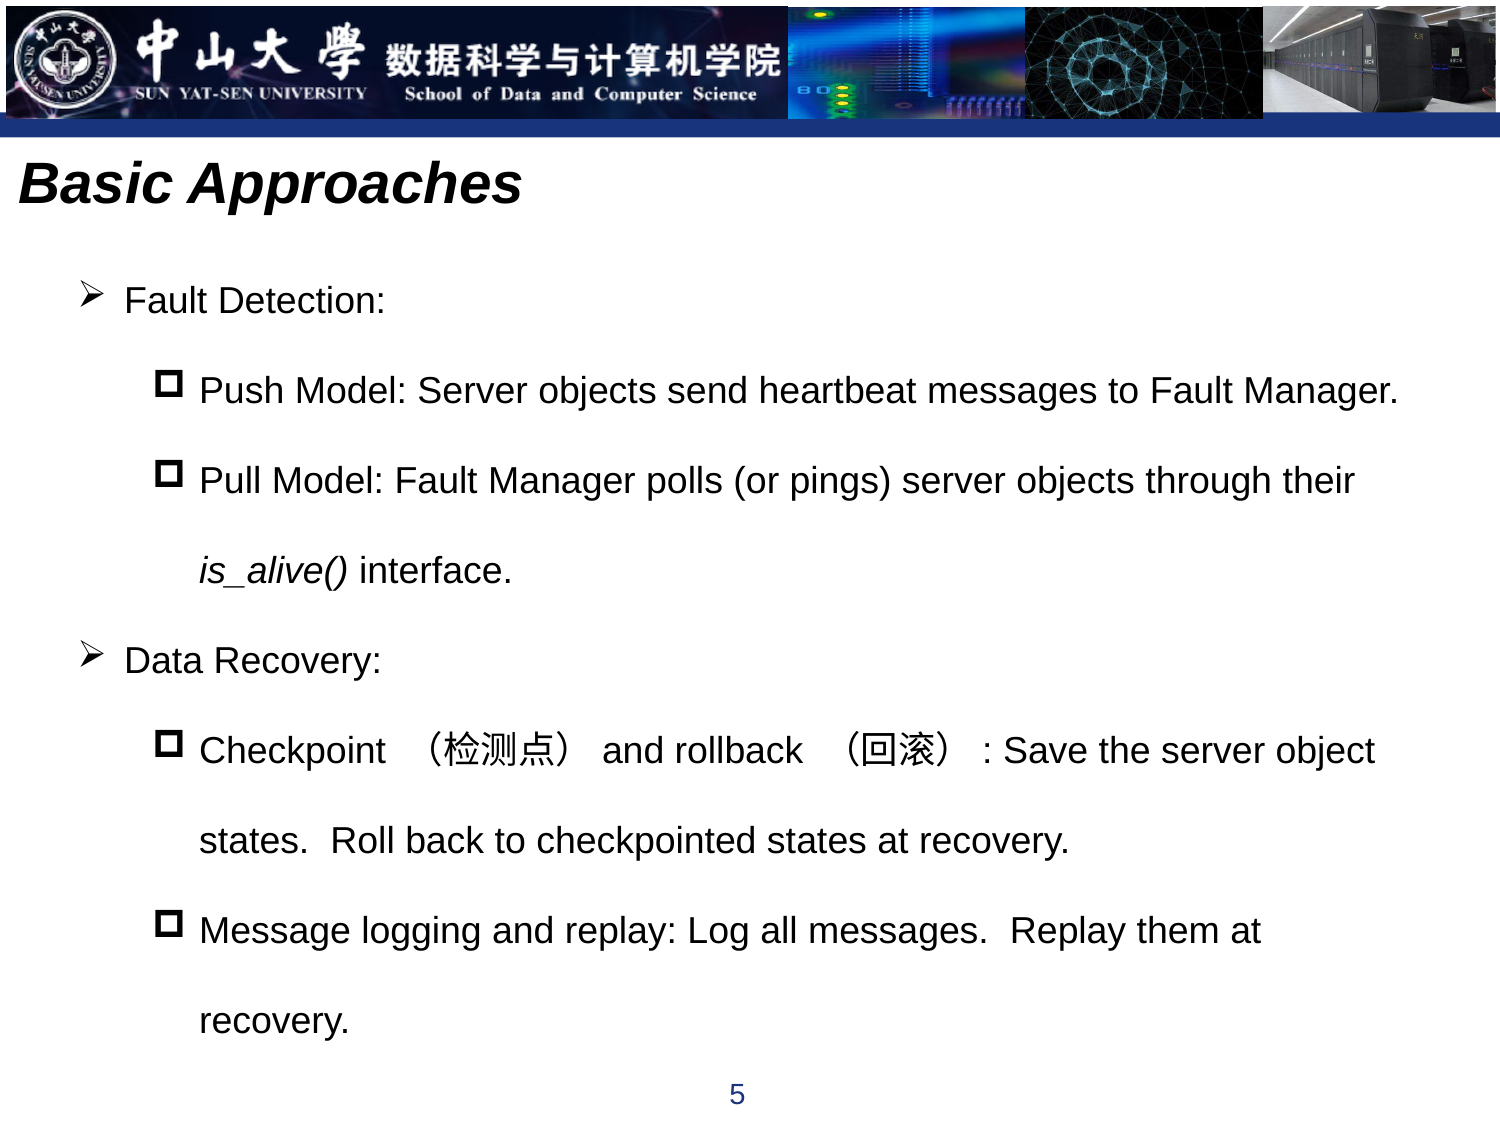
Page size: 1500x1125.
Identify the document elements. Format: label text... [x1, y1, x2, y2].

text_box Fault Detection: Push Model: Server objects send heartbeat messages to Fault Manager. Pull Model: Fault Manager polls (or pings) server objects through their is_alive() interface. Data Recovery: Checkpoint （检测点）and rollback （回滚）: Save the server object states. Roll back to checkpointed states at recovery. Message logging and replay: Log all messages. Replay them at recovery. [62, 223, 1438, 1048]
text_box Basic Approaches [3, 137, 540, 223]
slide_number 5 [562, 1067, 913, 1119]
picture [6, 6, 1496, 119]
